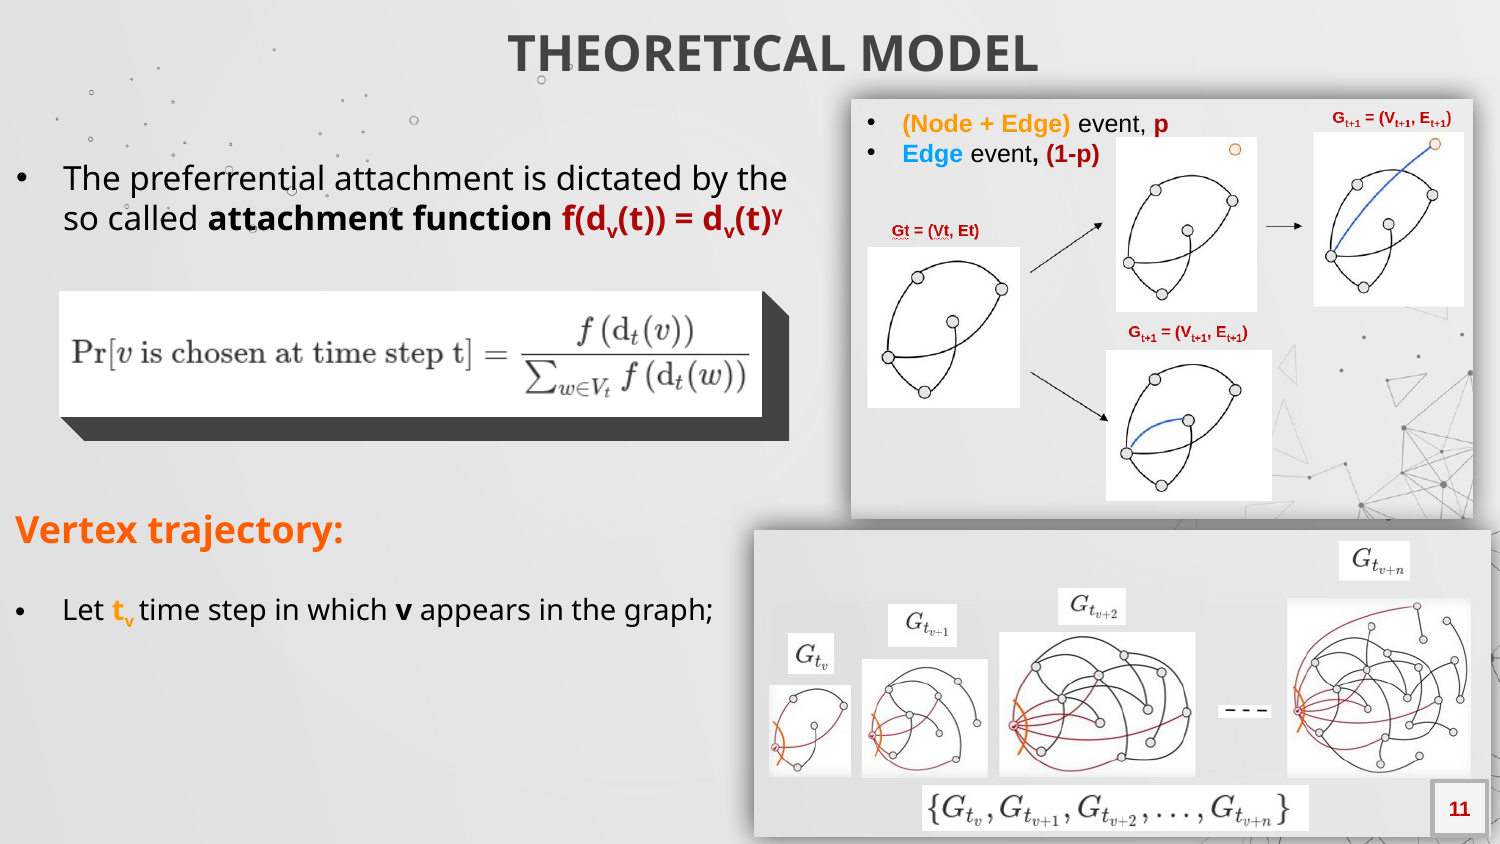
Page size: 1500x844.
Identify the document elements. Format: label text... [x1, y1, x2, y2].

text_box [68, 295, 790, 441]
text_box Vertex trajectory: Let tv time step in which v appears in the graph; [0, 498, 846, 674]
picture [0, 0, 1500, 844]
text_box THEORETICAL MODEL [163, 6, 1384, 105]
text_box The preferrential attachment is dictated by the so called attachment function f(dv(t)) = dv(t)γ [1, 150, 820, 251]
